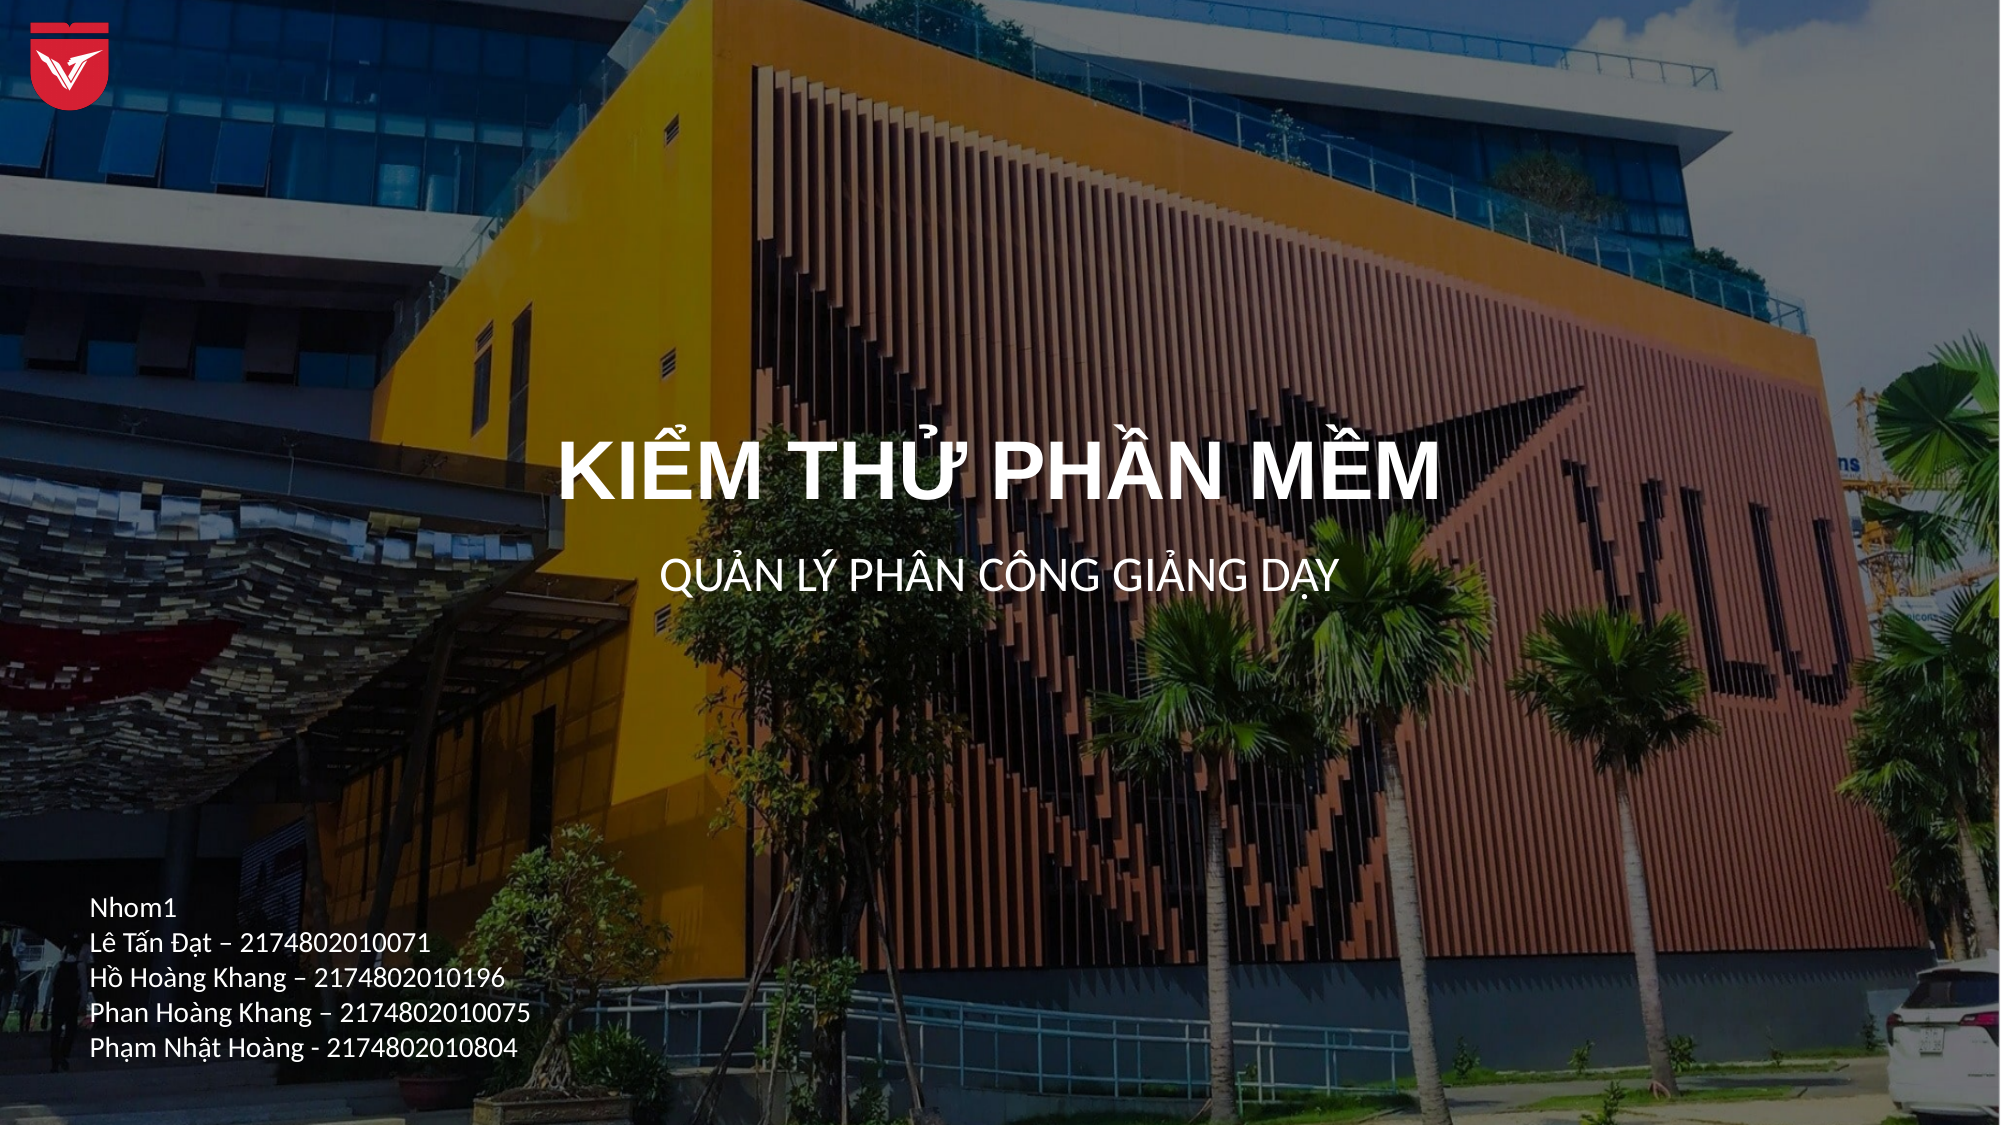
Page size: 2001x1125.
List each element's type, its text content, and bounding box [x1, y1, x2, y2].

title KIỂM THỬ PHẦN MỀM [526, 396, 1474, 525]
picture [0, 0, 2001, 1125]
subtitle QUẢN LÝ PHÂN CÔNG GIẢNG DẠY [618, 540, 1382, 618]
text_box Nhom1 Lê Tấn Đạt – 2174802010071 Hồ Hoàng Khang – 2174802010196 Phan Hoàng Khang – 2174802010075 Phạm Nhật Hoàng - 2174802010804 [74, 880, 679, 1071]
